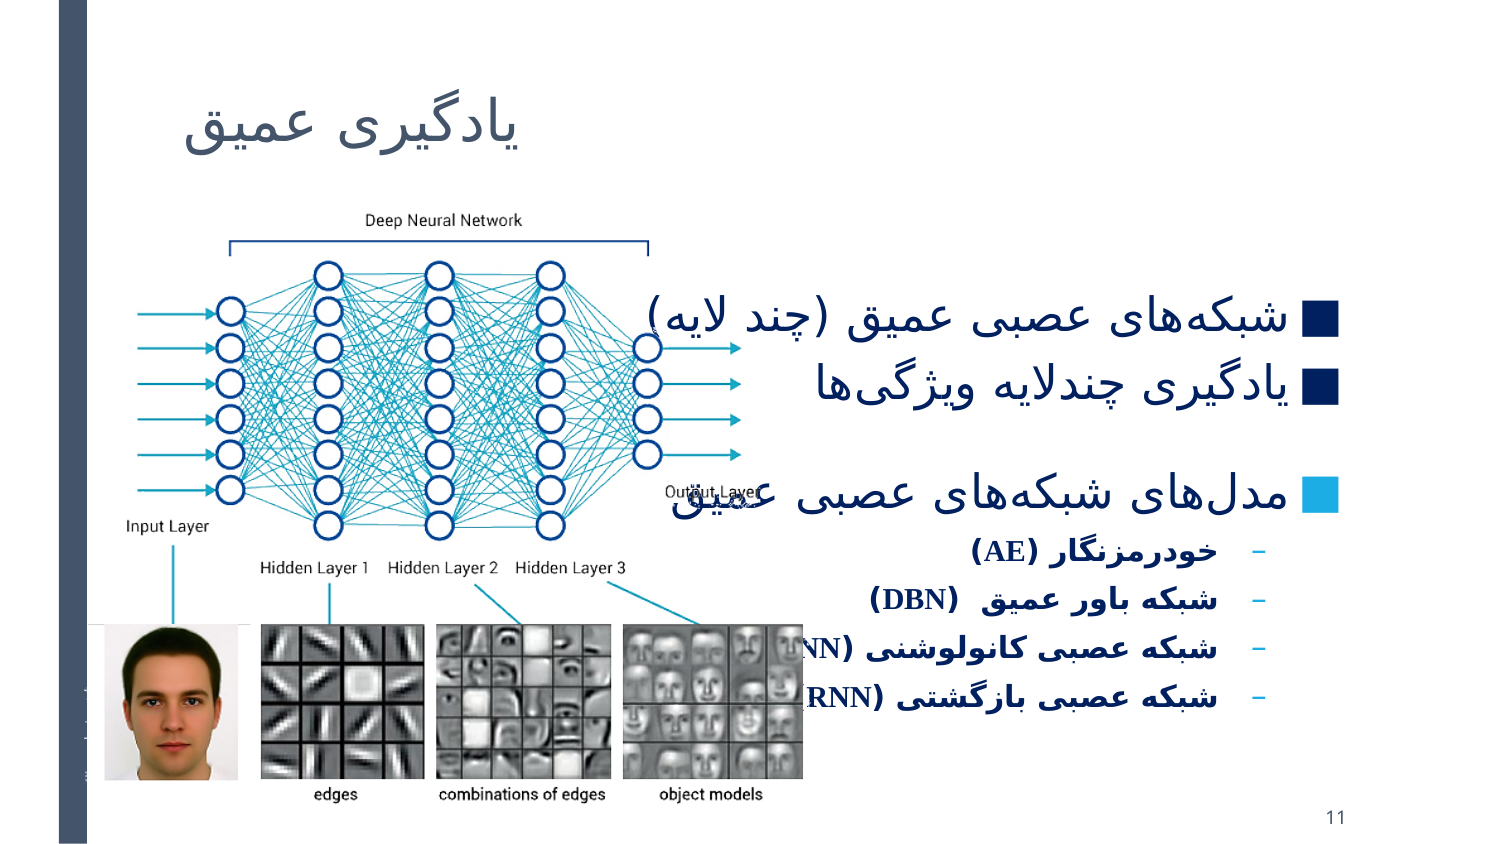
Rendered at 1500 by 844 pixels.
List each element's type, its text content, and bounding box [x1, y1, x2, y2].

list شبکه‌های عصبی عمیق (چند لایه) یادگیری چندلایه ویژگی‌ها مدل‌های شبکه‌های عصبی عمیق خودرمزنگار (AE) شبکه باور عمیق (DBN) شبکه عصبی کانولوشنی (CNN) شبکه عصبی بازگشتی (RNN) [813, 281, 1351, 722]
title یادگیری عمیق [168, 84, 1351, 185]
slide_number 11 [1165, 793, 1362, 844]
picture [83, 206, 813, 810]
